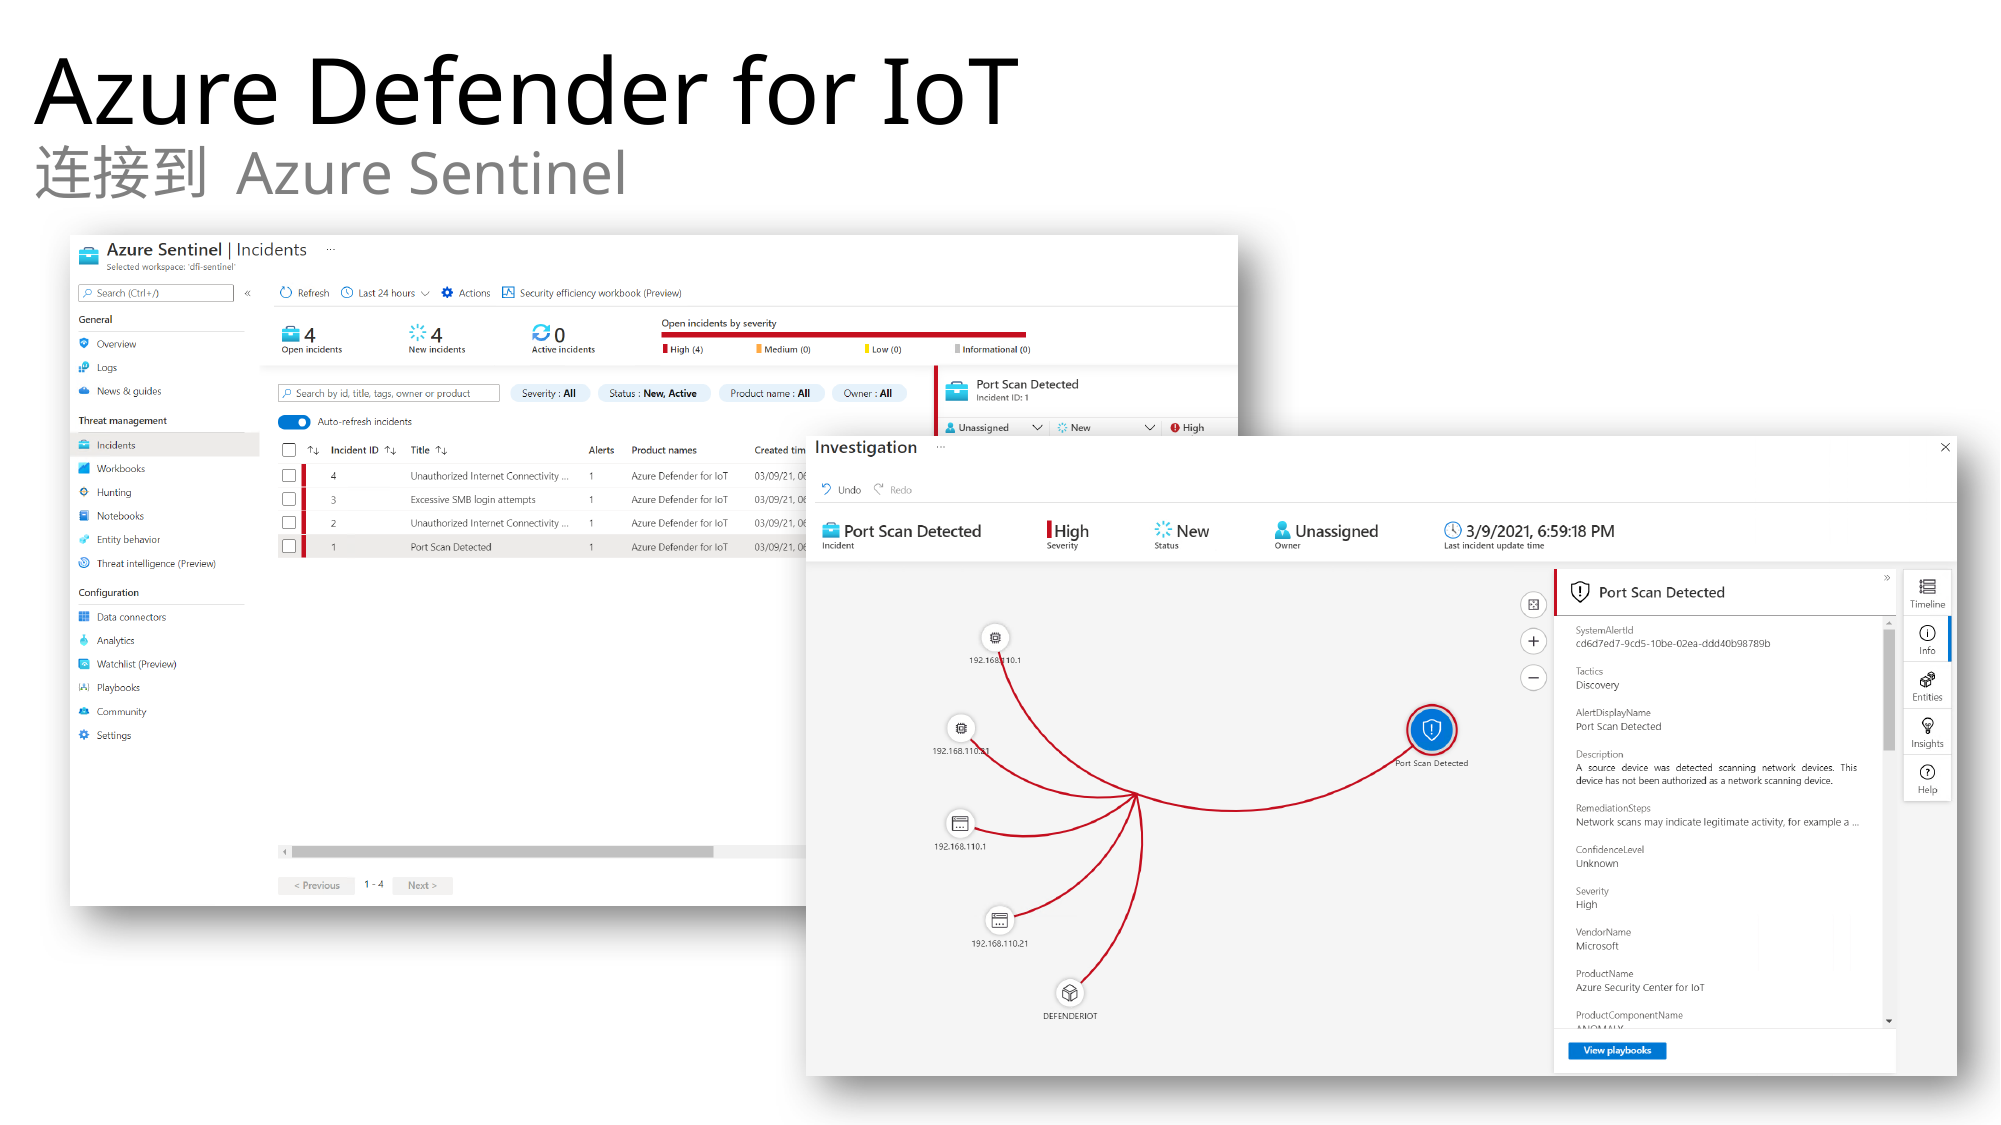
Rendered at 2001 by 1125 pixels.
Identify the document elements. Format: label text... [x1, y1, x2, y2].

title Azure Defender for IoT 连接到 Azure Sentinel [19, 17, 1745, 236]
picture [70, 235, 1957, 1076]
